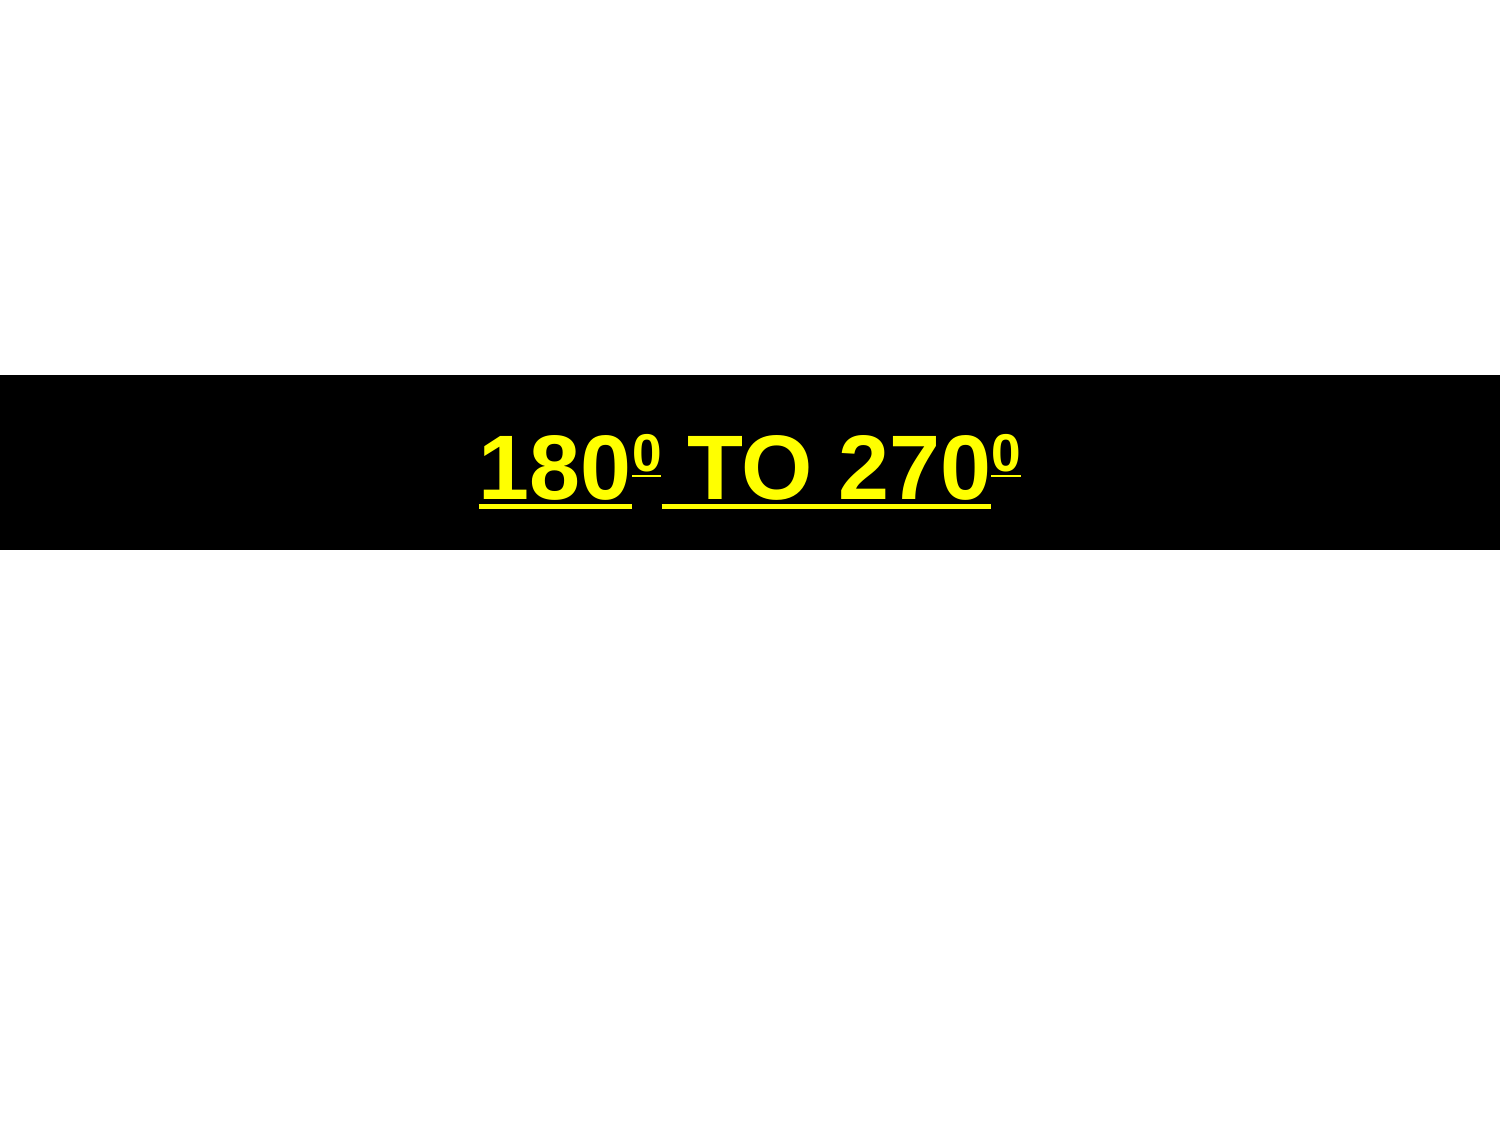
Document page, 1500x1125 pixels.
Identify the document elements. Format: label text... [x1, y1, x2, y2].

text_box 1800 TO 2700 [0, 375, 1500, 550]
